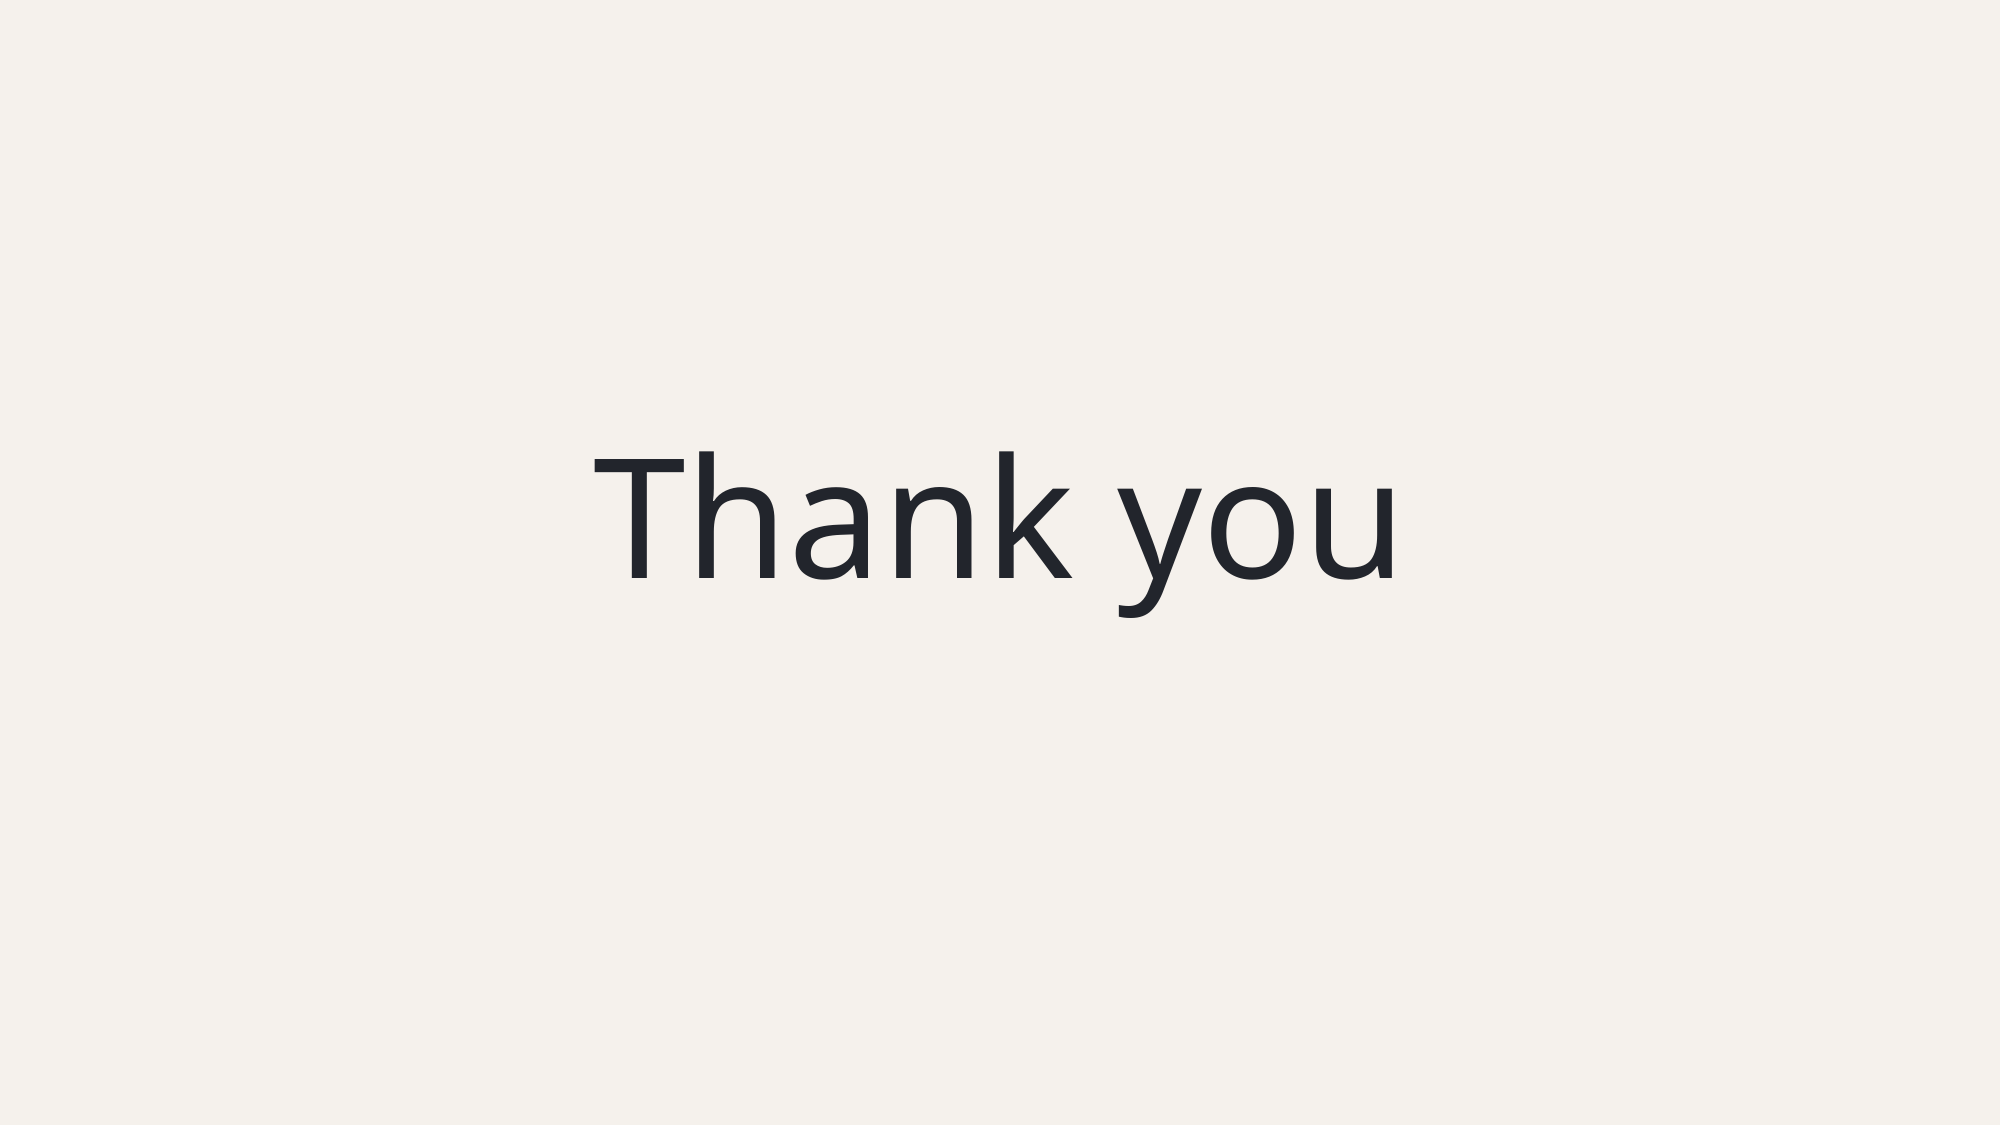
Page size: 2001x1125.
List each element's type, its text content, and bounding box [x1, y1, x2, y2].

text_box Thank you [578, 404, 1422, 620]
